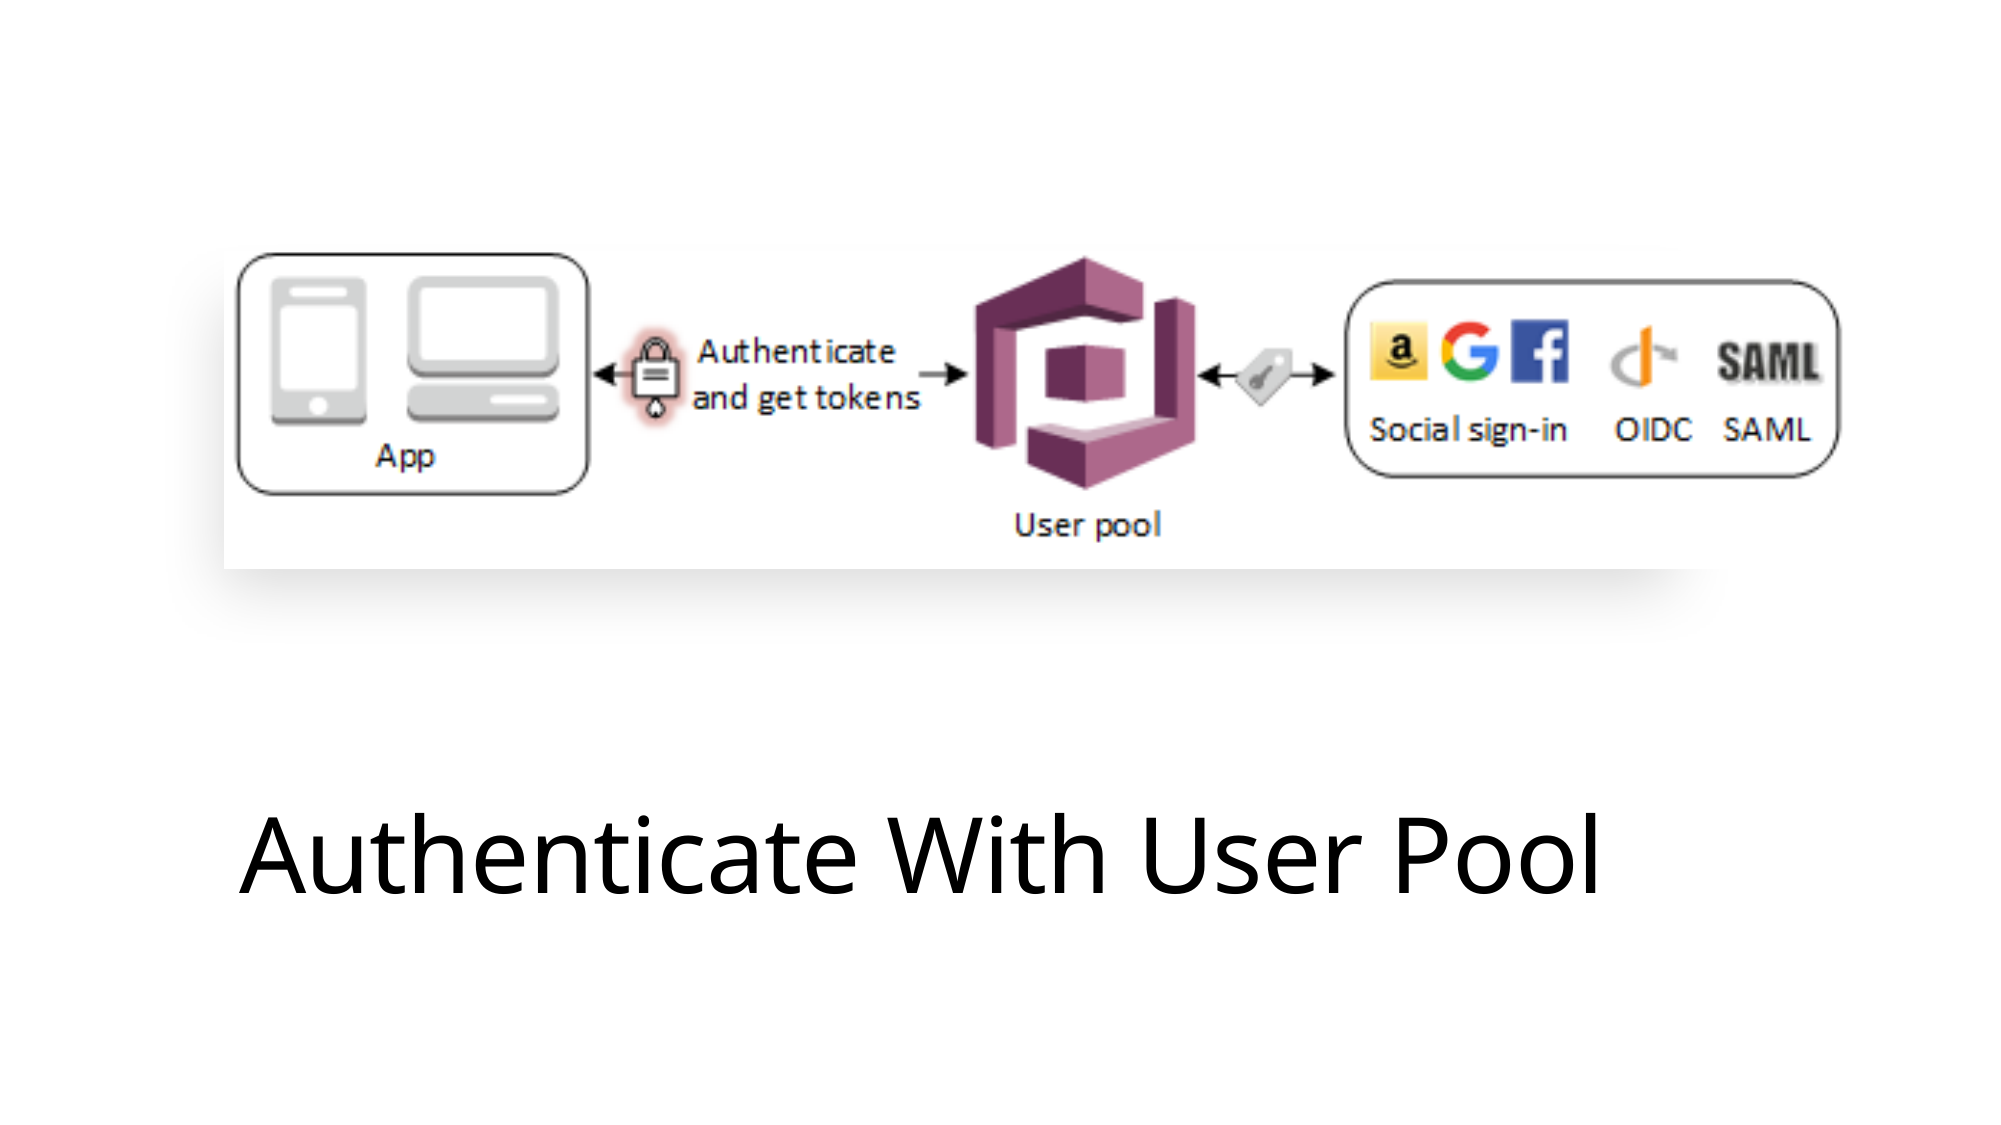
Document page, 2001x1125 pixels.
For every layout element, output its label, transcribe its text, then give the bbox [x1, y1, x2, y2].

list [223, 250, 1855, 570]
title Authenticate With User Pool [224, 717, 1803, 925]
